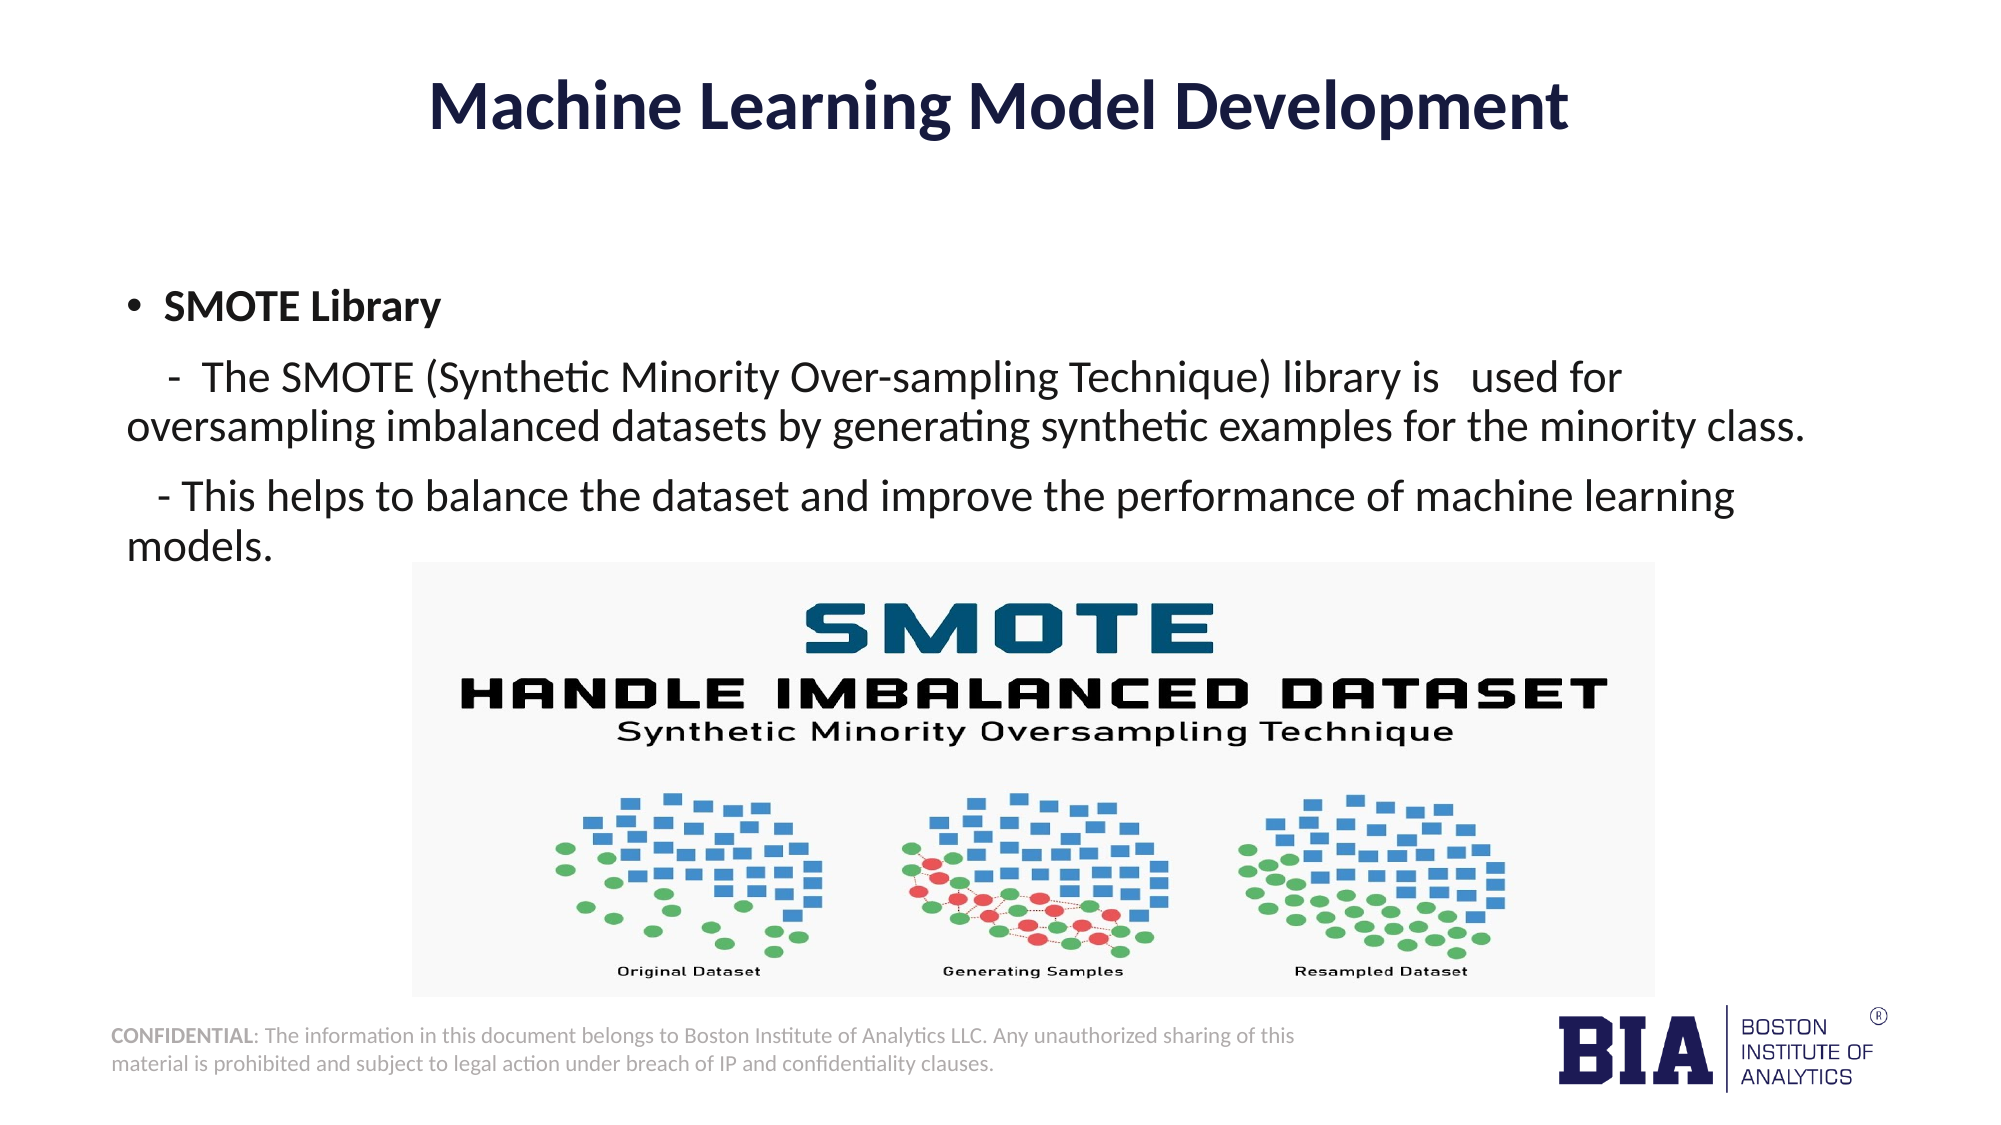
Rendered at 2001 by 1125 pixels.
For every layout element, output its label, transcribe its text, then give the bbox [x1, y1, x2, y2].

list SMOTE Library - The SMOTE (Synthetic Minority Over-sampling Technique) library is used for oversampling imbalanced datasets by generating synthetic examples for the minority class. - This helps to balance the dataset and improve the performance of machine learning models. [111, 274, 1889, 997]
picture [1557, 1003, 1889, 1094]
title Machine Learning Model Development [111, 99, 1889, 200]
picture [412, 562, 1655, 997]
